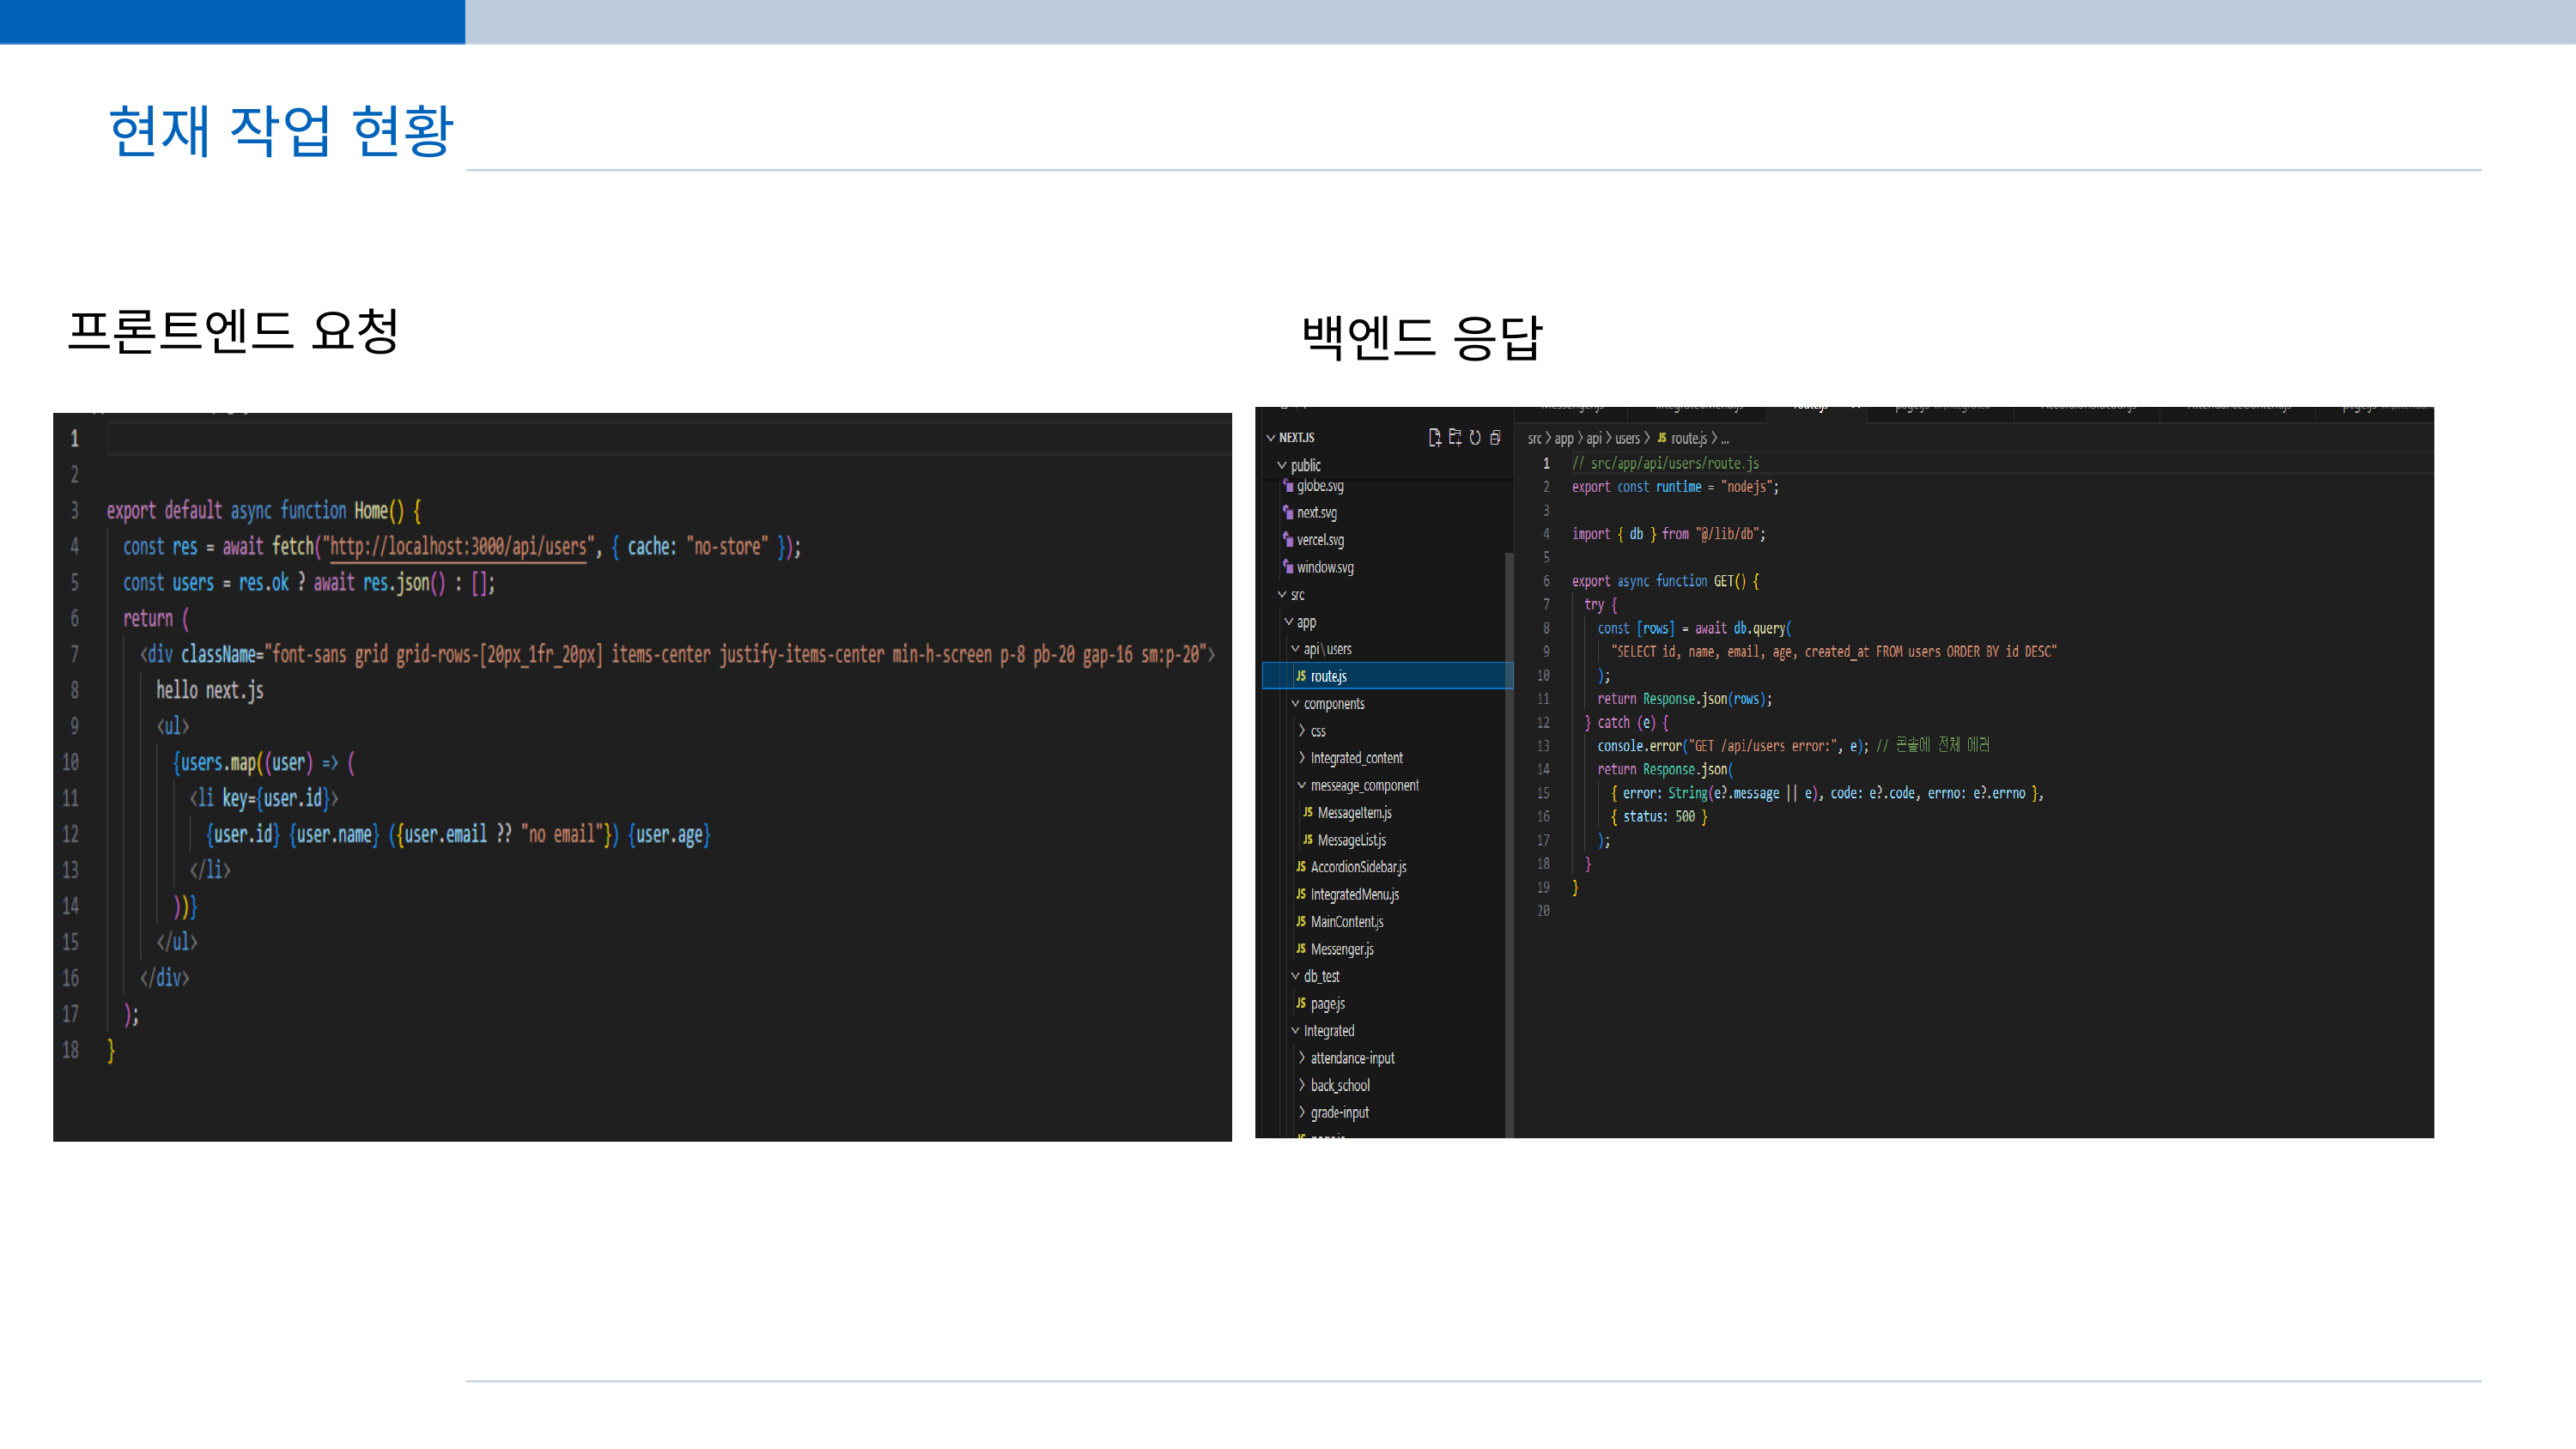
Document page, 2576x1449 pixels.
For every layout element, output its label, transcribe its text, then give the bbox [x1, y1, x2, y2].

picture [0, 0, 2576, 45]
text_box 백엔드 응답 [1288, 301, 1702, 374]
text_box 프론트엔드 요청 [53, 294, 467, 367]
picture [1255, 407, 2434, 1138]
picture [53, 412, 1232, 1142]
picture [466, 169, 2482, 173]
text_box 현재 작업 현황 [107, 101, 2128, 165]
